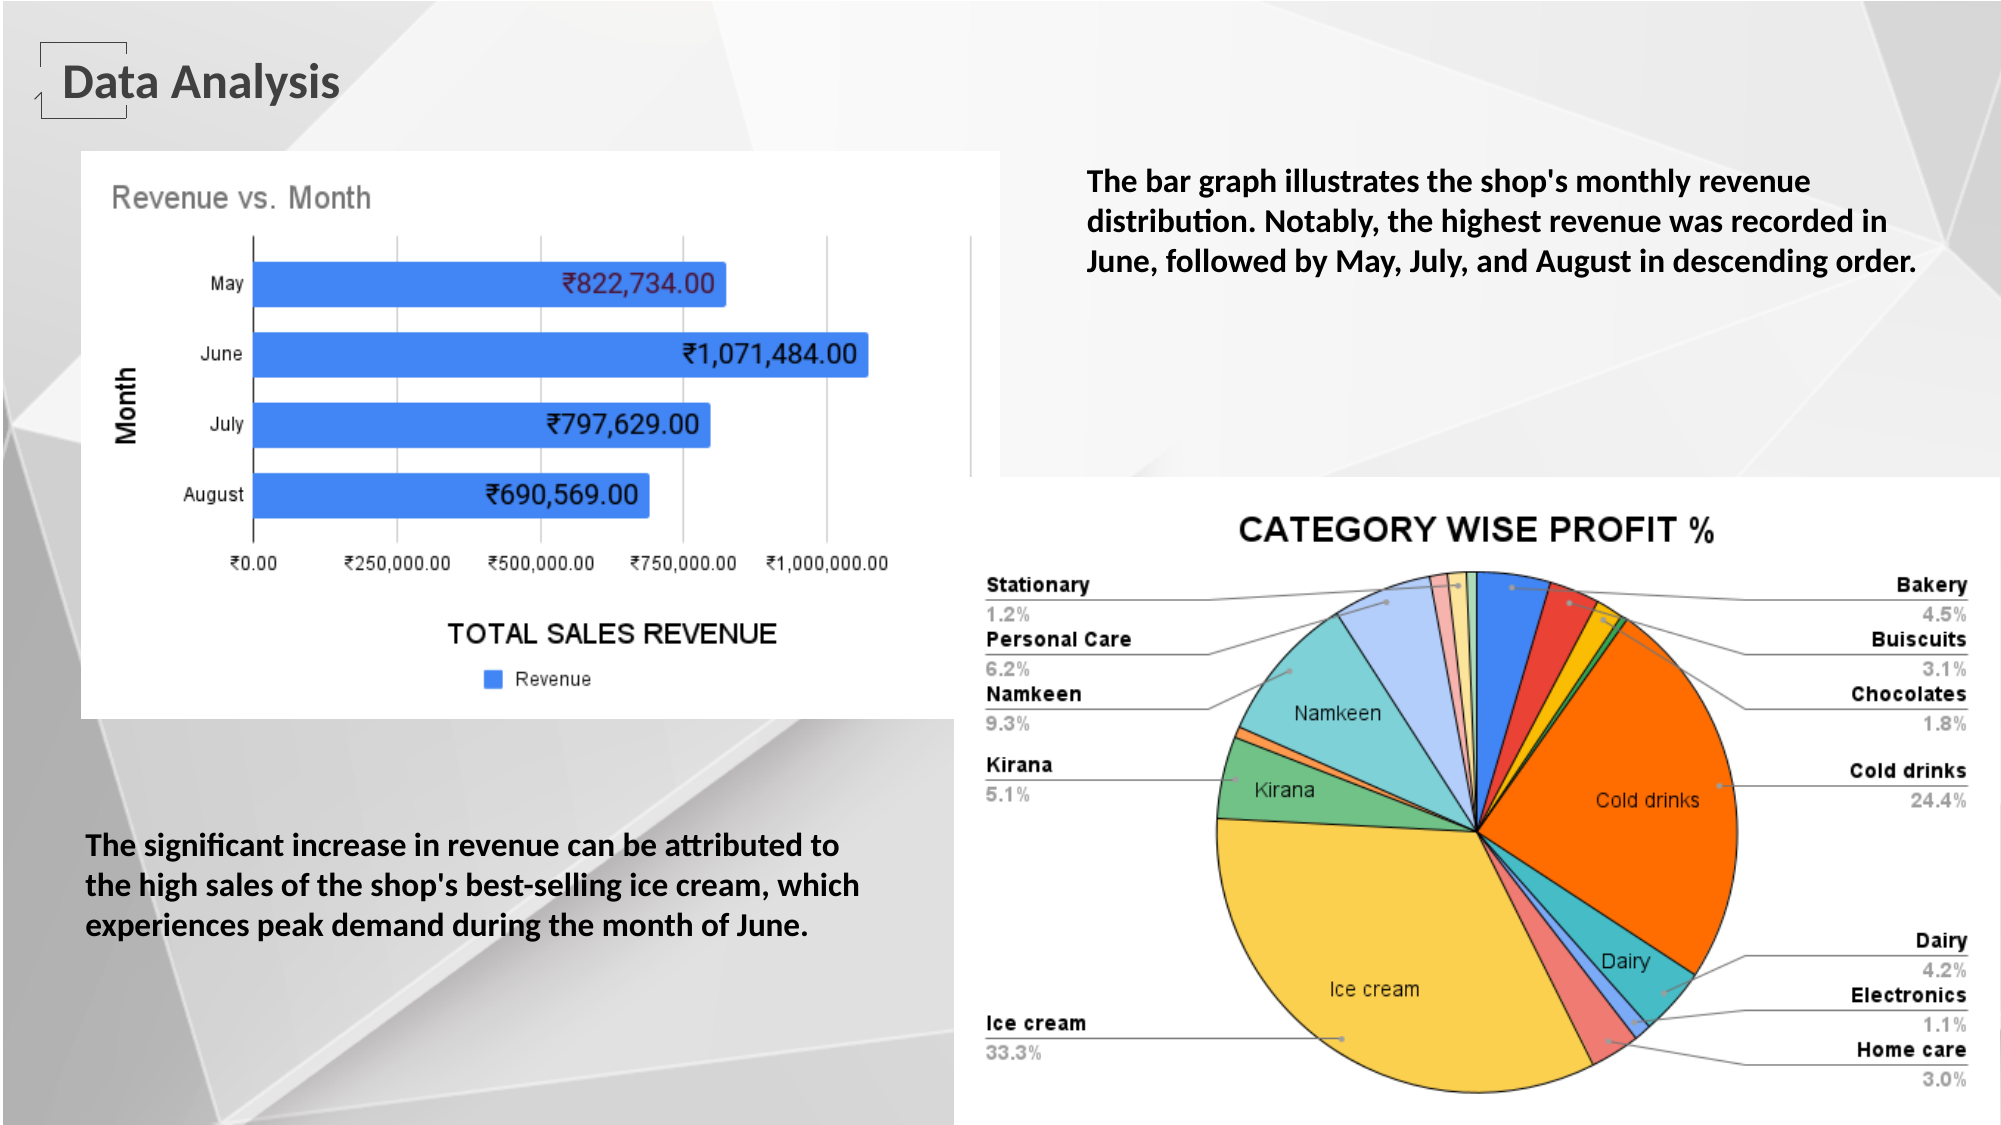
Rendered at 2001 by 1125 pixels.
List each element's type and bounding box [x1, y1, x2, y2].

picture [3, 1, 2001, 1125]
text_box [34, 42, 127, 119]
